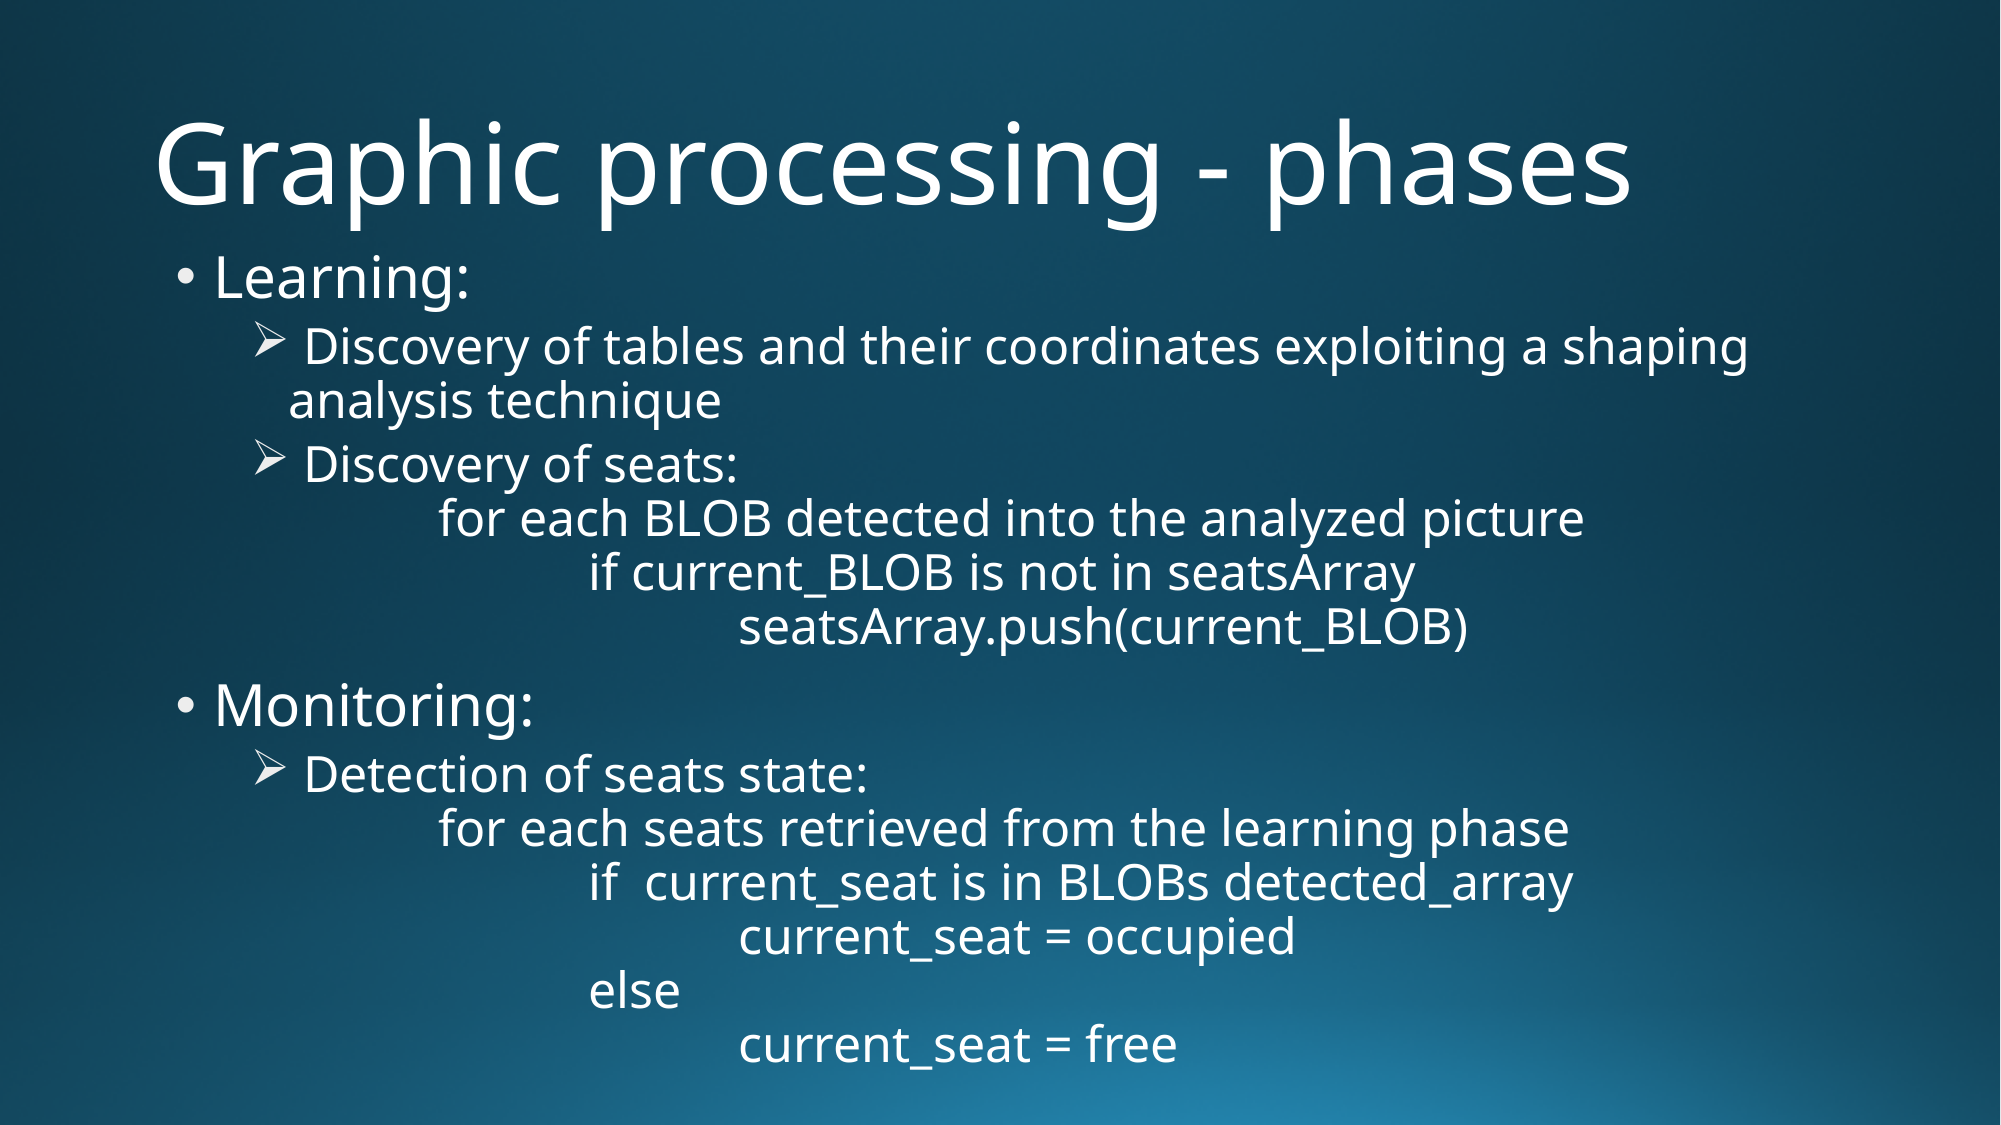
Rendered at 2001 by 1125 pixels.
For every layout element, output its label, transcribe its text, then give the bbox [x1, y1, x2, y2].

title Graphic processing - phases [137, 59, 1863, 278]
picture [0, 0, 2001, 1125]
list Learning: Discovery of tables and their coordinates exploiting a shaping analysis technique Discovery of seats: for each BLOB detected into the analyzed picture if current_BLOB is not in seatsArray seatsArray.push(current_BLOB) Monitoring: Detection of seats state: for each seats retrieved from the learning phase if current_seat is in BLOBs detected_array current_seat = occupied else current_seat = free [160, 240, 1840, 1125]
